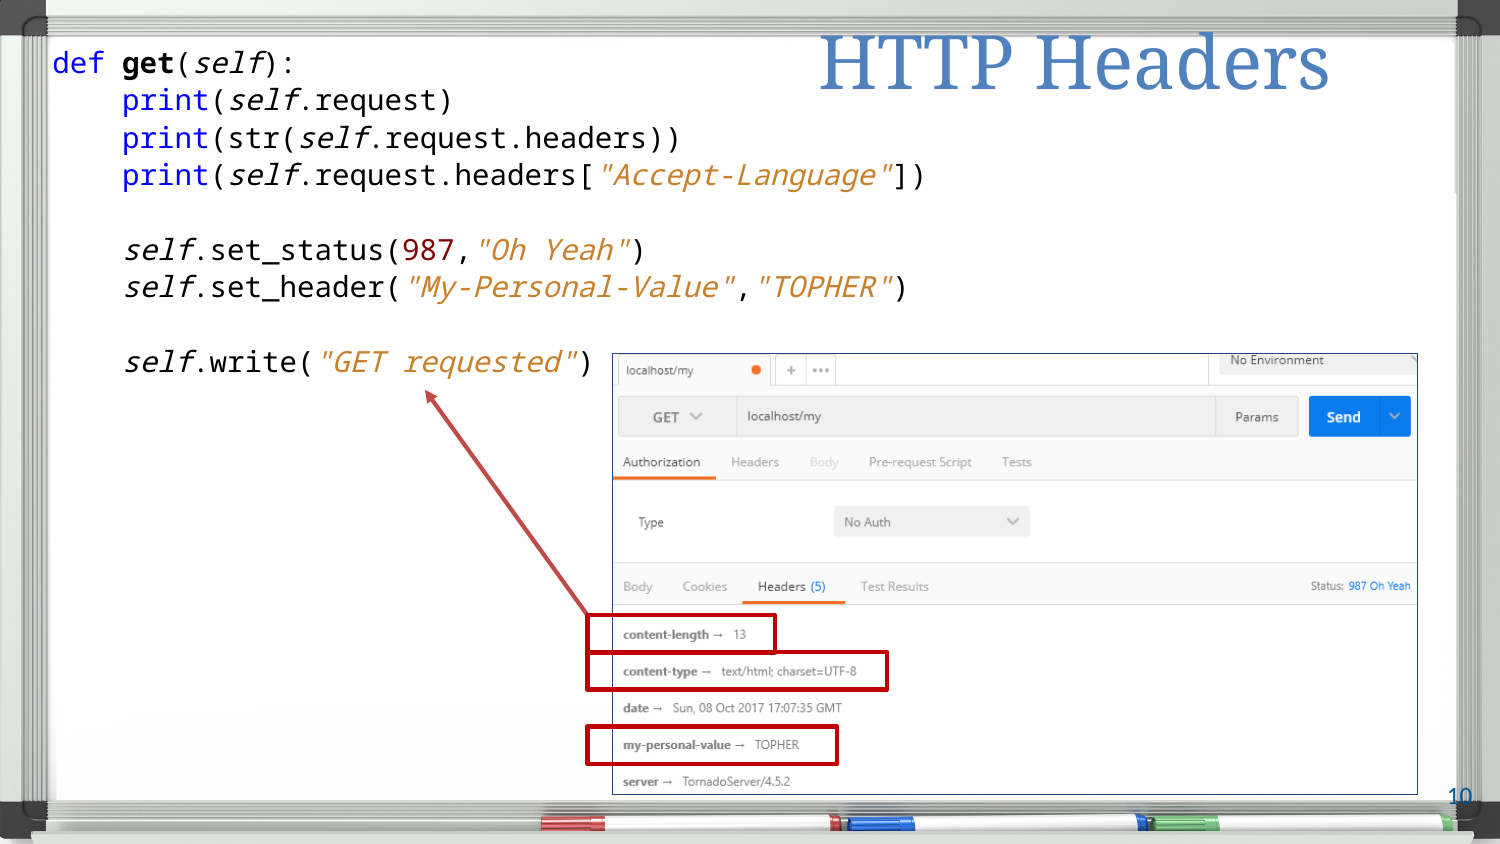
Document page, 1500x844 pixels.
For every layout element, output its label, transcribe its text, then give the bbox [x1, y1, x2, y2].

text_box [585, 613, 607, 650]
text_box def get(self): print(self.request) print(str(self.request.headers)) print(self.request.headers["Accept-Language"]) self.set_status(987,"Oh Yeah") self.set_header("My-Personal-Value","TOPHER") self.write("GET requested") [37, 34, 1000, 386]
picture [0, 0, 1500, 844]
title HTTP Headers [662, 9, 1488, 110]
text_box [424, 389, 588, 616]
text_box [585, 724, 607, 766]
text_box [585, 650, 607, 692]
slide_number 10 [1387, 771, 1488, 817]
